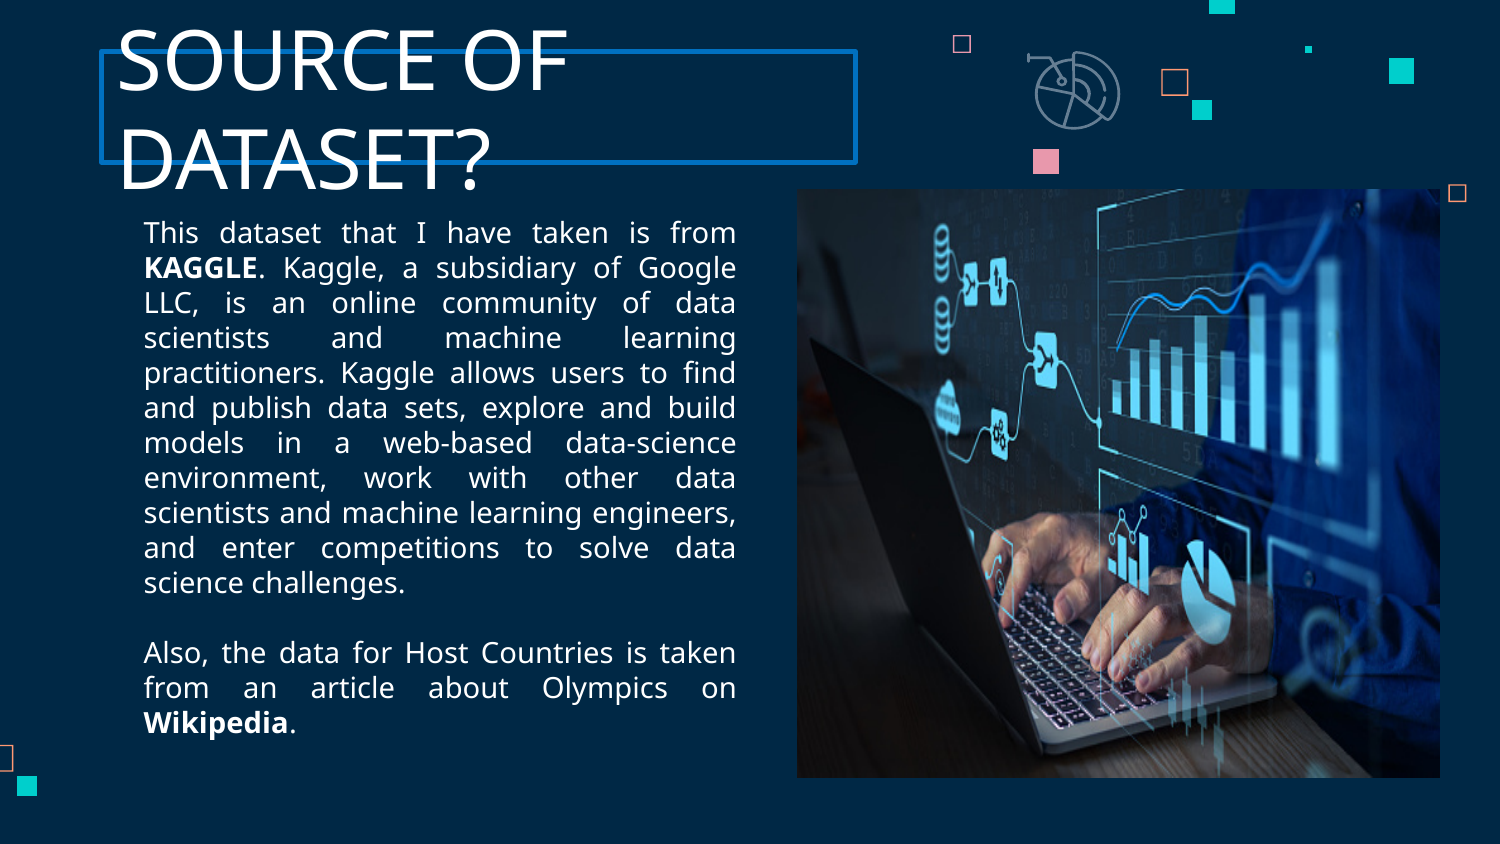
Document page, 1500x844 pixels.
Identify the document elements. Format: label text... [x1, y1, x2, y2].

picture [797, 189, 1440, 778]
text_box [1027, 51, 1121, 130]
title SOURCE OF DATASET? [101, 51, 856, 163]
list This dataset that I have taken is from KAGGLE. Kaggle, a subsidiary of Google LLC, is an online community of data scientists and machine learning practitioners. Kaggle allows users to find and publish data sets, explore and build models in a web-based data-science environment, work with other data scientists and machine learning engineers, and enter competitions to solve data science challenges. Also, the data for Host Countries is taken from an article about Olympics on Wikipedia. [101, 199, 753, 821]
